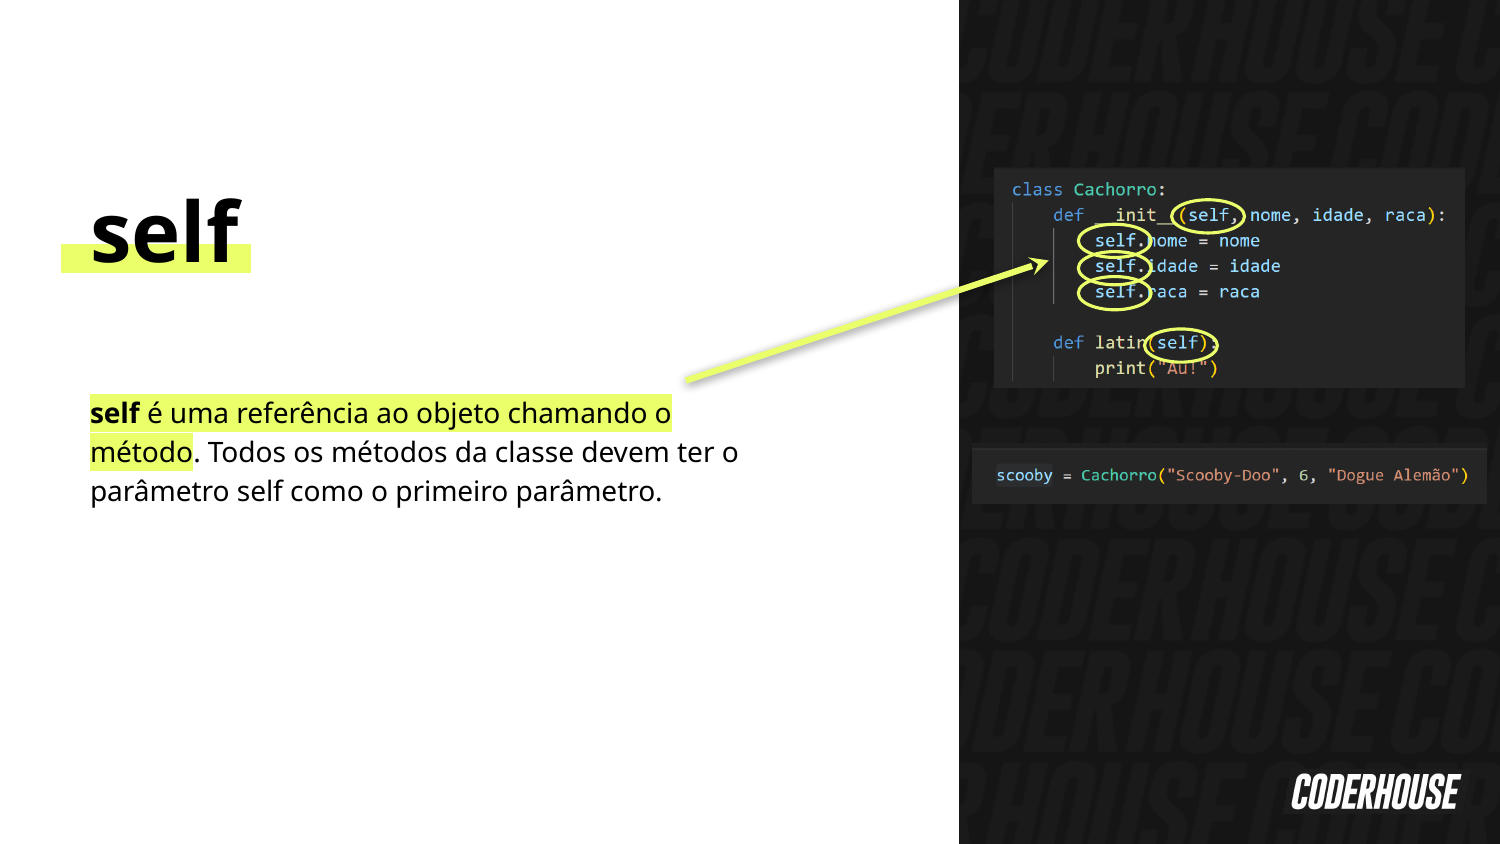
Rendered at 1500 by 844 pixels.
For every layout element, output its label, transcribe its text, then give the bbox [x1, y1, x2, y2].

text_box self é uma referência ao objeto chamando o método. Todos os métodos da classe devem ter o parâmetro self como o primeiro parâmetro. [75, 375, 757, 586]
text_box [61, 244, 75, 273]
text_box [685, 260, 1049, 381]
text_box self [75, 175, 851, 296]
picture [958, 0, 1500, 844]
